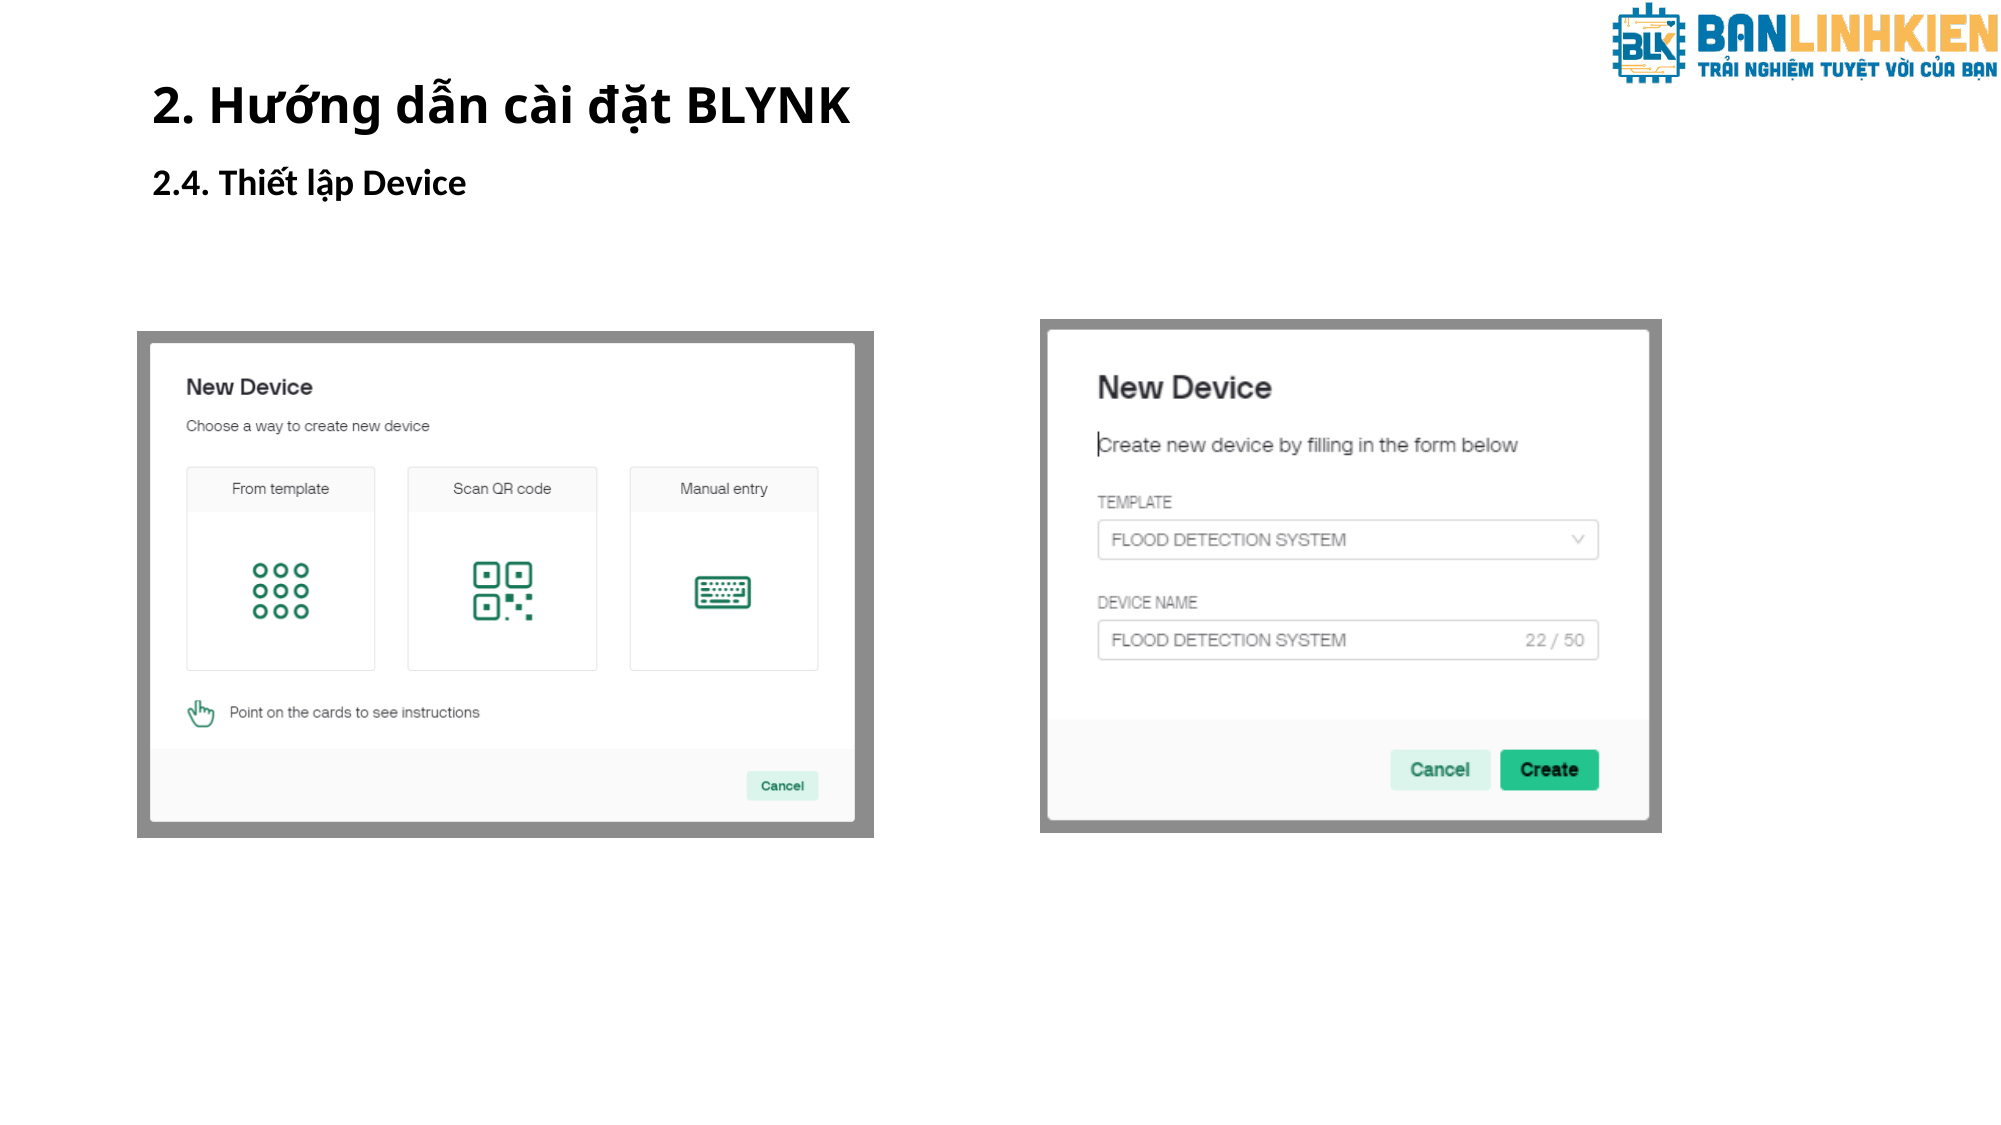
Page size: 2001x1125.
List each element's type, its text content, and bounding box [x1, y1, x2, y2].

picture [1040, 319, 1662, 833]
picture [1610, 0, 2000, 86]
title 2. Hướng dẫn cài đặt BLYNK [137, 59, 1863, 155]
picture [137, 331, 874, 838]
list 2.4. Thiết lập Device [137, 155, 1863, 1014]
